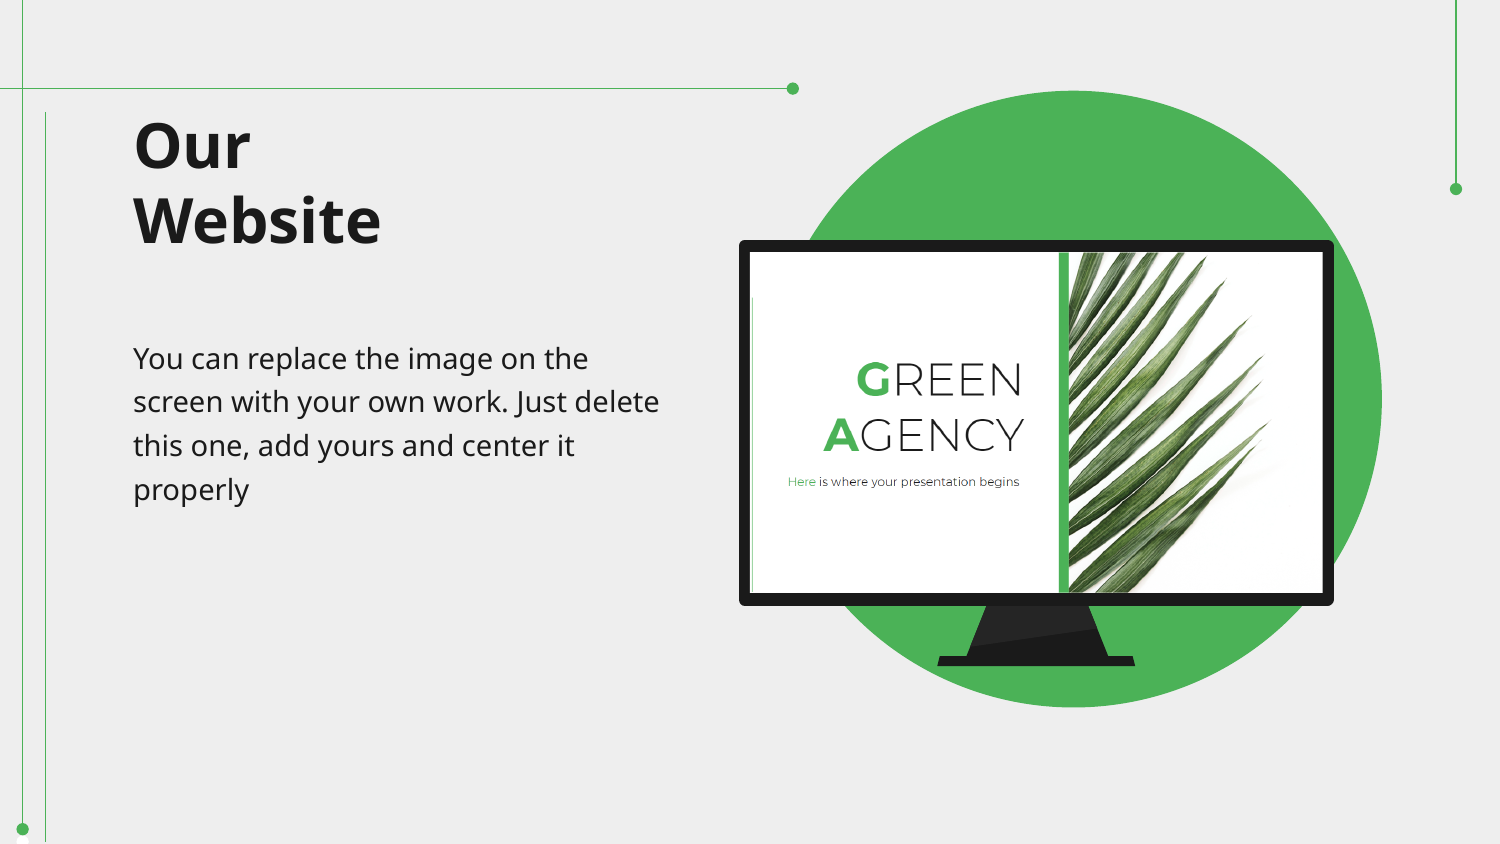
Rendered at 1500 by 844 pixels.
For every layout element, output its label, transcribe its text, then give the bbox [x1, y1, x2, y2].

title Our Website [118, 90, 811, 326]
picture [749, 251, 1323, 594]
text_box [811, 90, 1382, 565]
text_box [744, 245, 1328, 667]
list You can replace the image on the screen with your own work. Just delete this one, add yours and center it properly [118, 316, 701, 737]
text_box [935, 675, 1212, 708]
